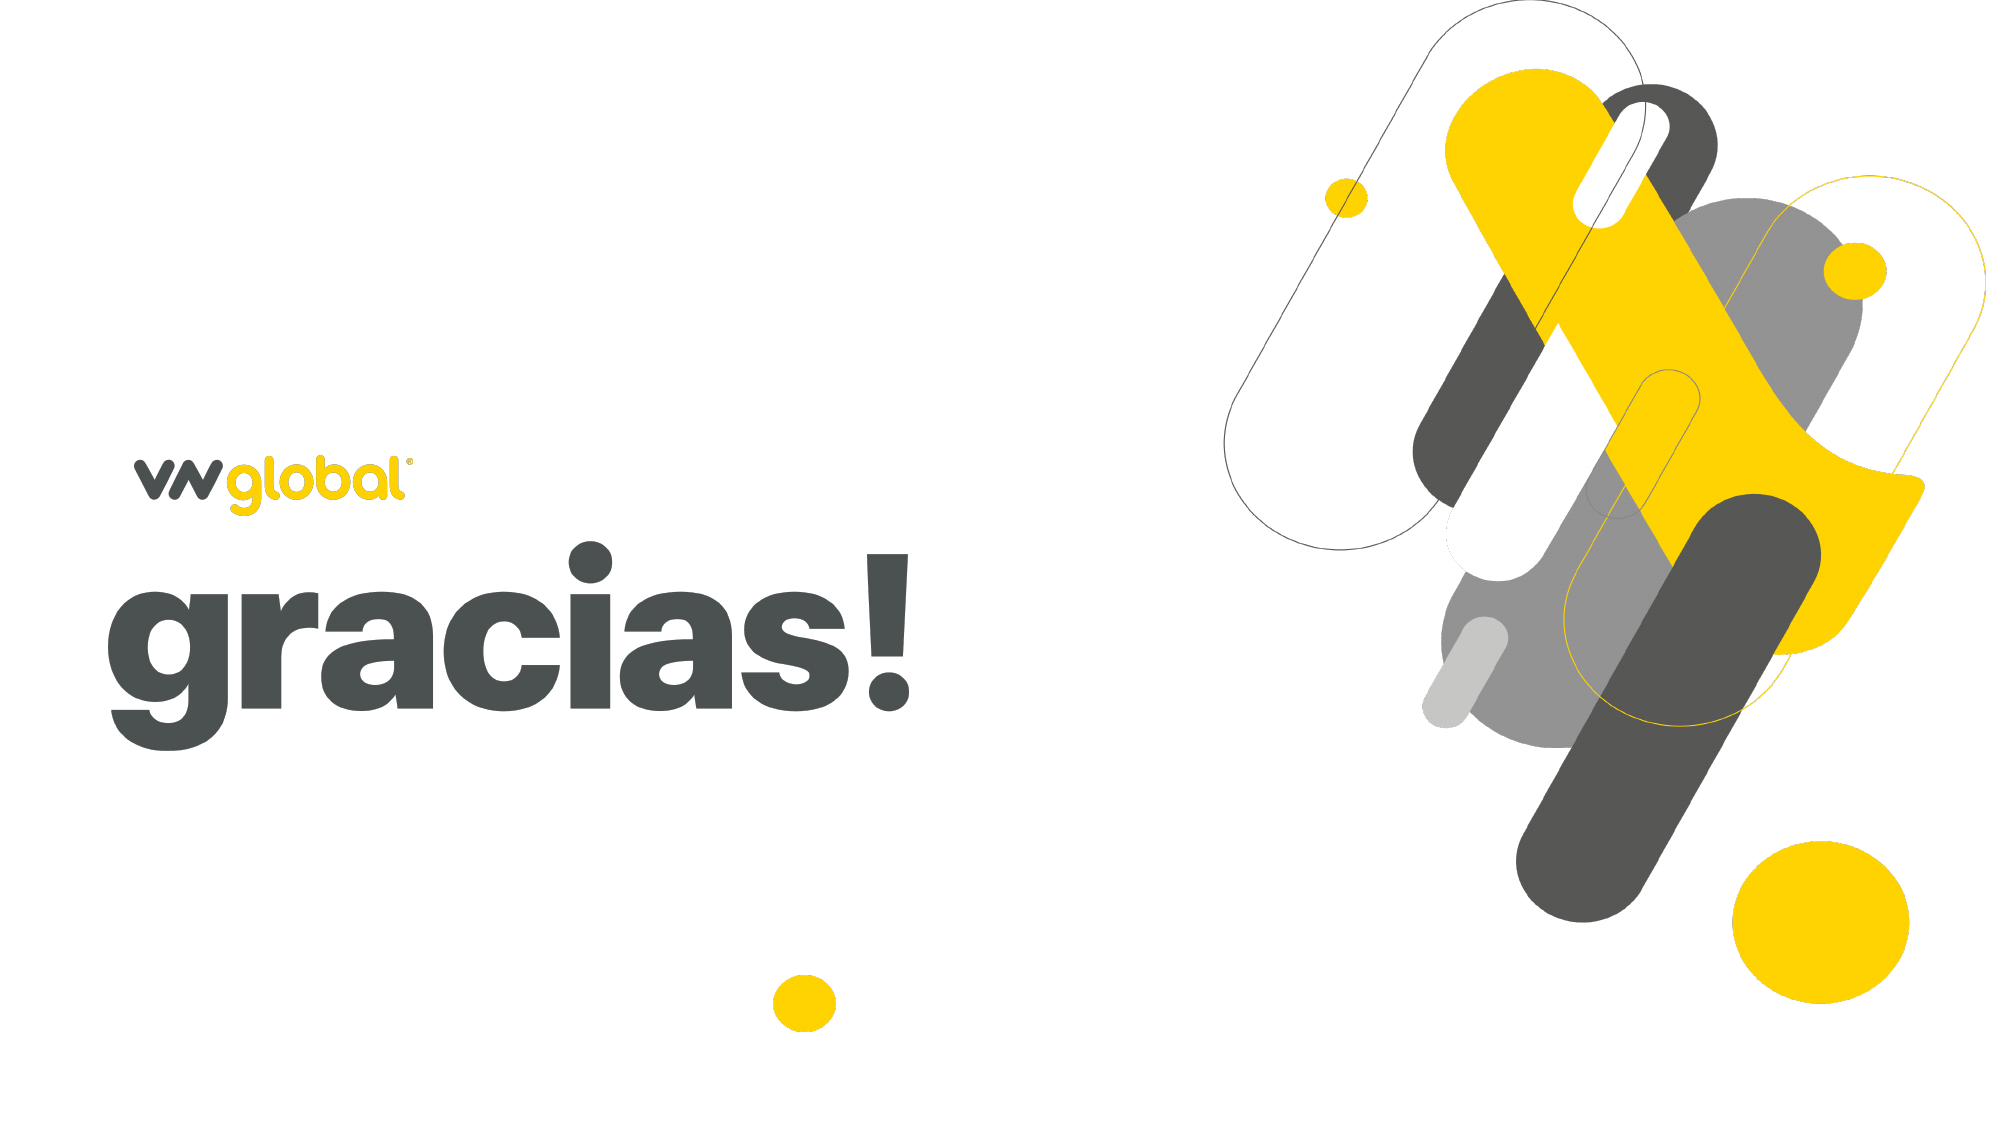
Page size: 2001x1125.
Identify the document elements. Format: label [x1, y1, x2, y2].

picture [134, 455, 413, 516]
picture [108, 0, 1986, 1032]
